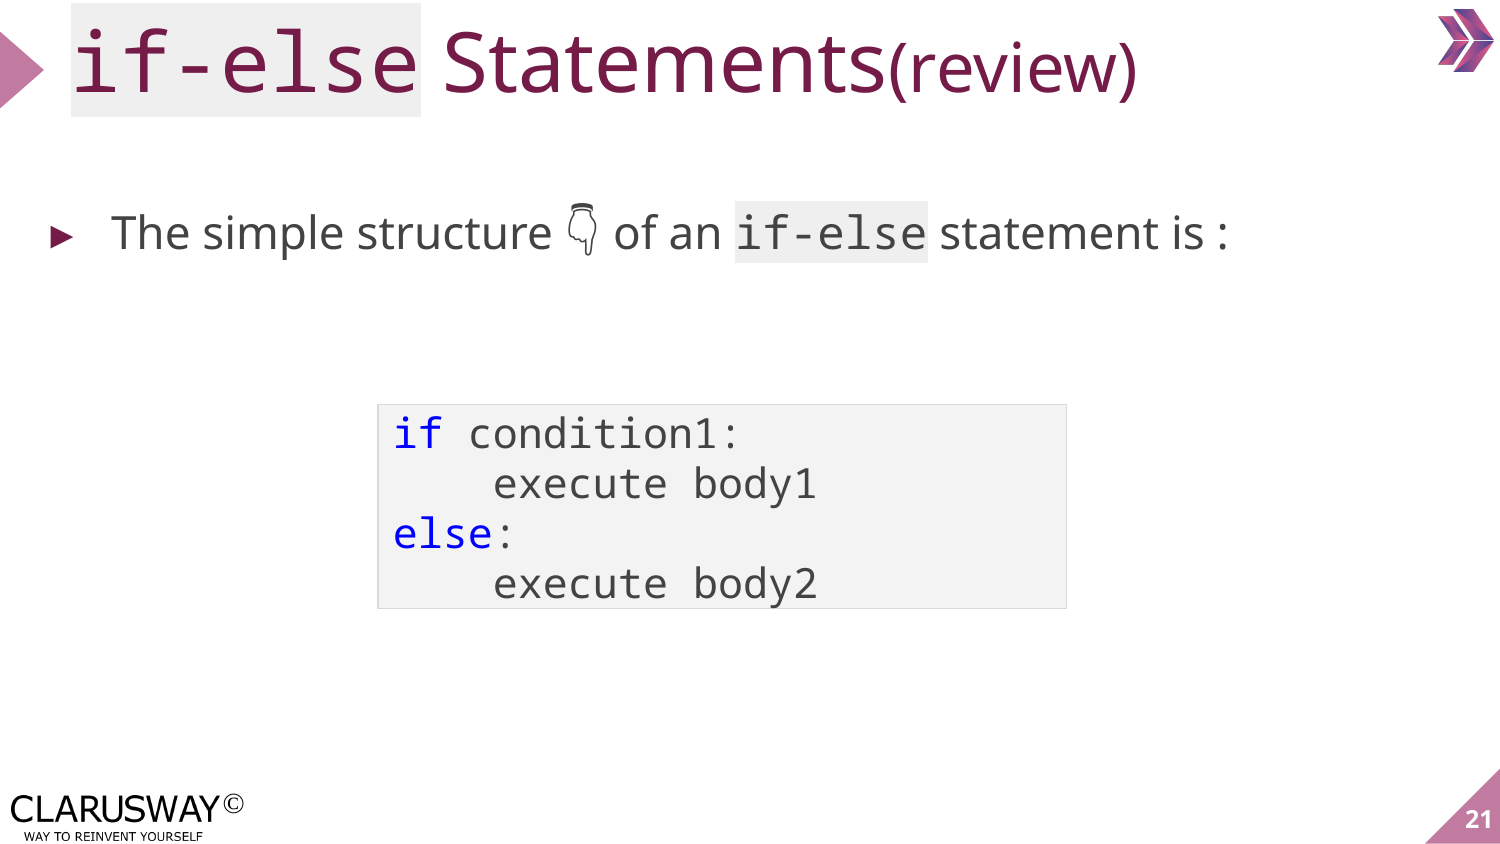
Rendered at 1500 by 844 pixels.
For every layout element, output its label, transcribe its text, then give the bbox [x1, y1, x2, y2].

slide_number ‹#› [1418, 760, 1494, 838]
picture [1438, 9, 1494, 72]
subtitle The simple structure 👇 of an if-else statement is : [36, 131, 1409, 599]
title if-else Statements(review) [70, 28, 1376, 131]
text_box if condition1: execute body1 else: execute body2 [378, 404, 1067, 609]
picture [11, 795, 220, 841]
